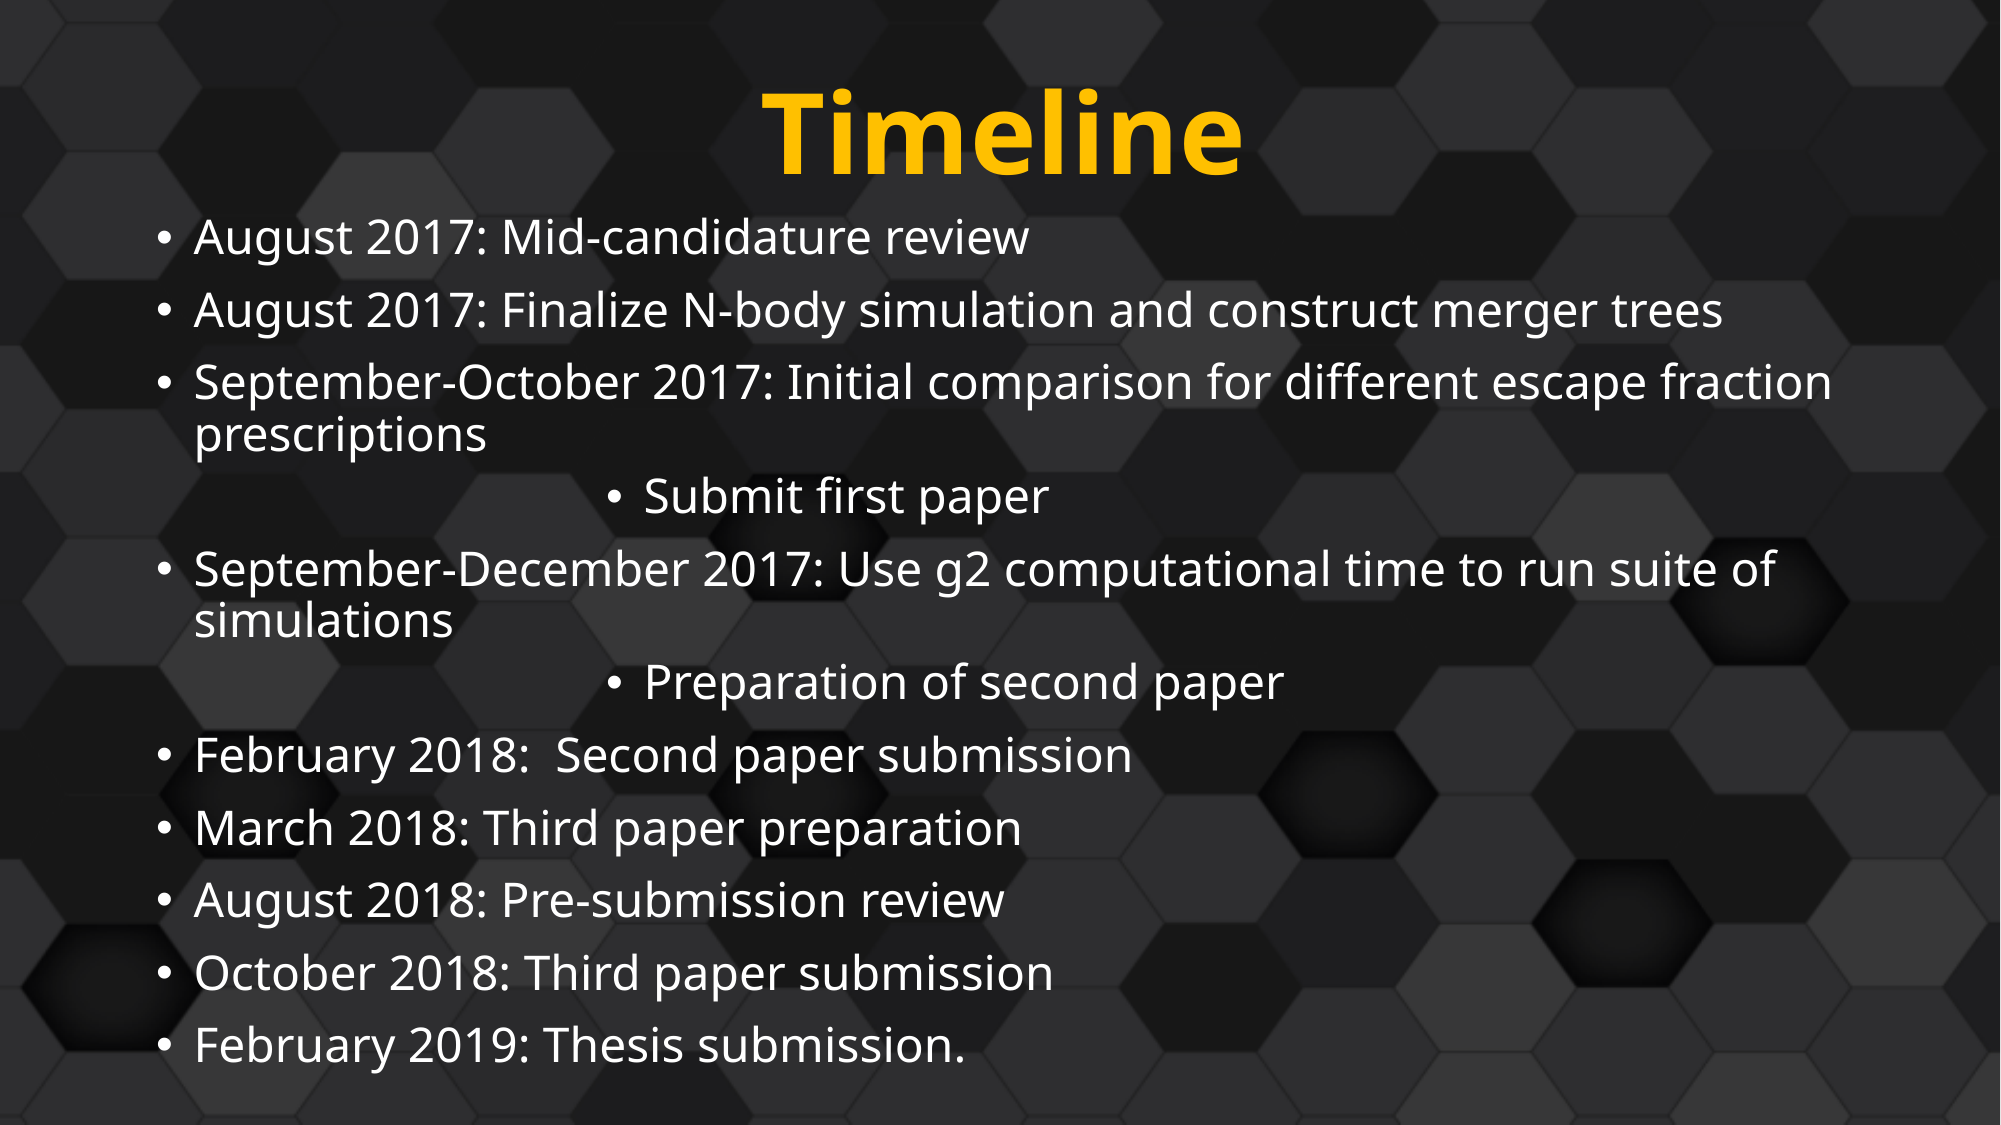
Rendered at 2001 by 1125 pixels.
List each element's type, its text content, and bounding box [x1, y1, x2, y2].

list August 2017: Mid-candidature review August 2017: Finalize N-body simulation and construct merger trees September-October 2017: Initial comparison for different escape fraction prescriptions Submit first paper September-December 2017: Use g2 computational time to run suite of simulations Preparation of second paper February 2018: Second paper submission March 2018: Third paper preparation August 2018: Pre-submission review October 2018: Third paper submission February 2019: Thesis submission. [140, 206, 1946, 1032]
picture [0, 0, 2001, 1125]
text_box Timeline [140, 0, 1866, 207]
